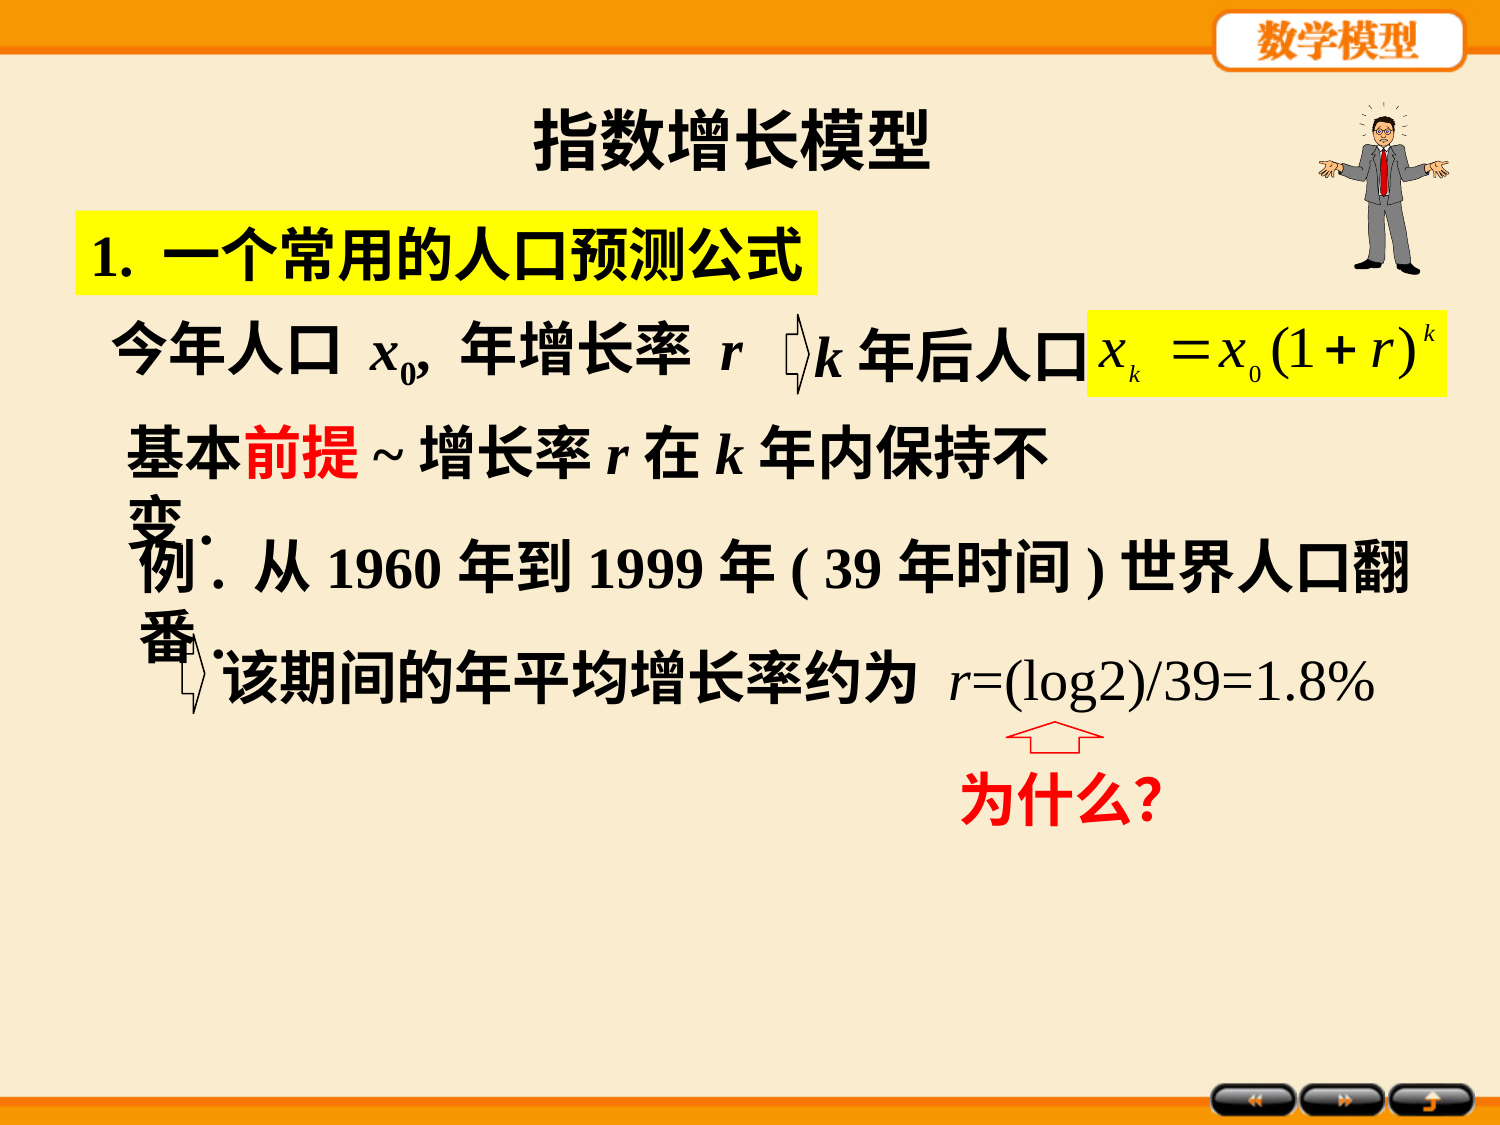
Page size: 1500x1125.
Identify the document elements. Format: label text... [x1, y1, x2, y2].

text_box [1317, 101, 1451, 276]
text_box 1. 一个常用的人口预测公式 [75, 210, 818, 296]
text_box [786, 309, 1448, 398]
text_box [181, 633, 1399, 721]
text_box 指数增长模型 [409, 94, 1057, 183]
text_box 今年人口 x0, 年增长率 r [114, 302, 740, 403]
picture [0, 0, 1500, 1125]
text_box 基本前提~增长率r在k年内保持不变. [112, 408, 1152, 564]
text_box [940, 721, 1210, 842]
text_box 例. 从1960年到1999年( 39年时间)世界人口翻番. [124, 522, 1447, 678]
